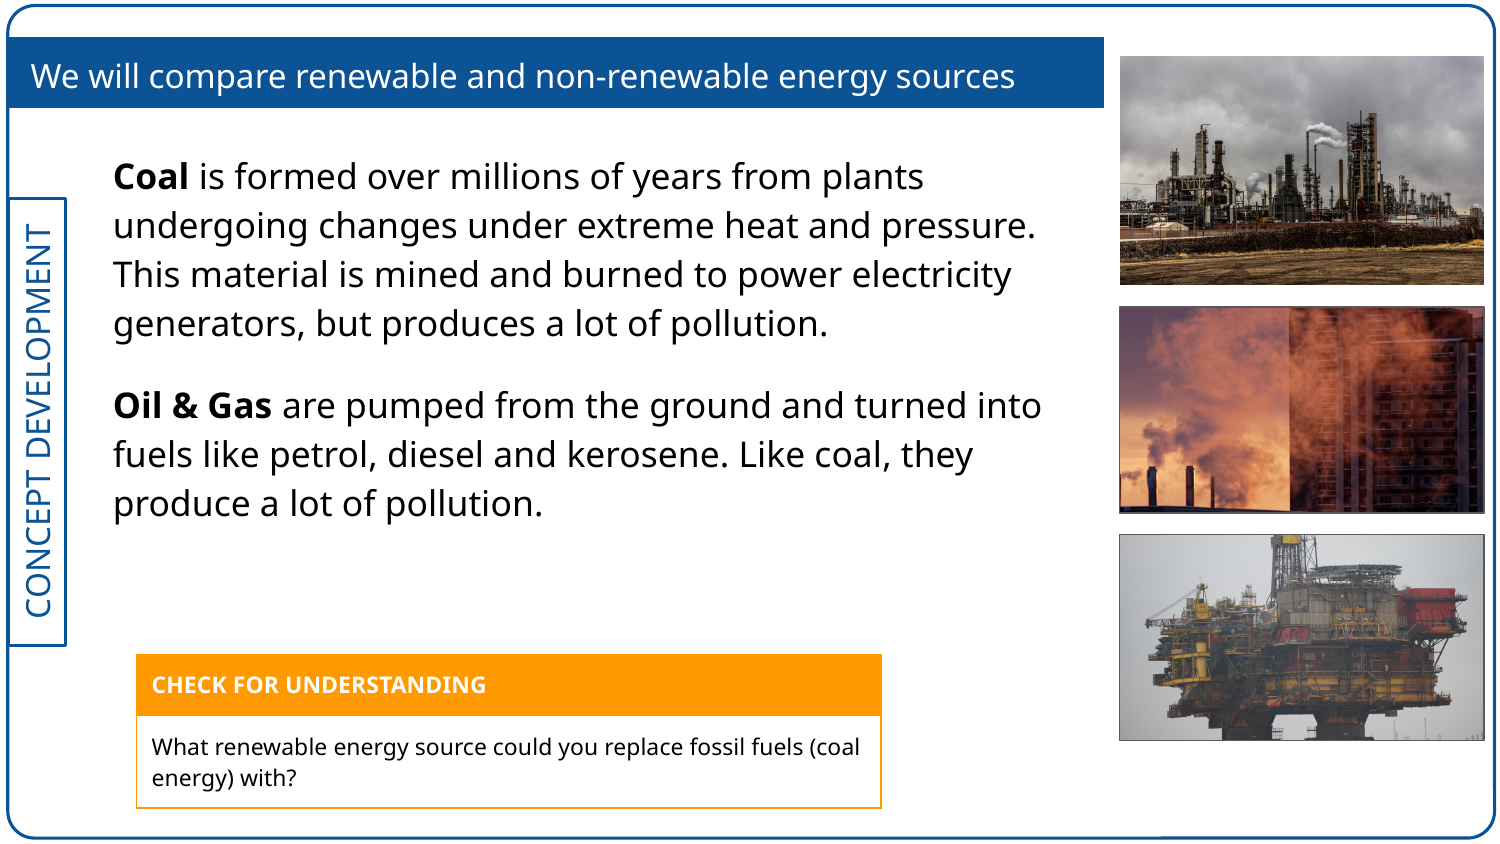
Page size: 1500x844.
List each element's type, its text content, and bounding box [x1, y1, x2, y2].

subtitle We will compare renewable and non-renewable energy sources [15, 43, 1097, 101]
picture [1119, 307, 1484, 513]
table_header CHECK FOR UNDERSTANDING [137, 655, 880, 715]
list Coal is formed over millions of years from plants undergoing changes under extreme heat and pressure. This material is mined and burned to power electricity generators, but produces a lot of pollution. Oil & Gas are pumped from the ground and turned into fuels like petrol, diesel and kerosene. Like coal, they produce a lot of pollution. [97, 133, 1063, 714]
table_cell What renewable energy source could you replace fossil fuels (coal energy) with? [137, 716, 880, 807]
picture [1119, 56, 1484, 285]
picture [1119, 535, 1484, 740]
